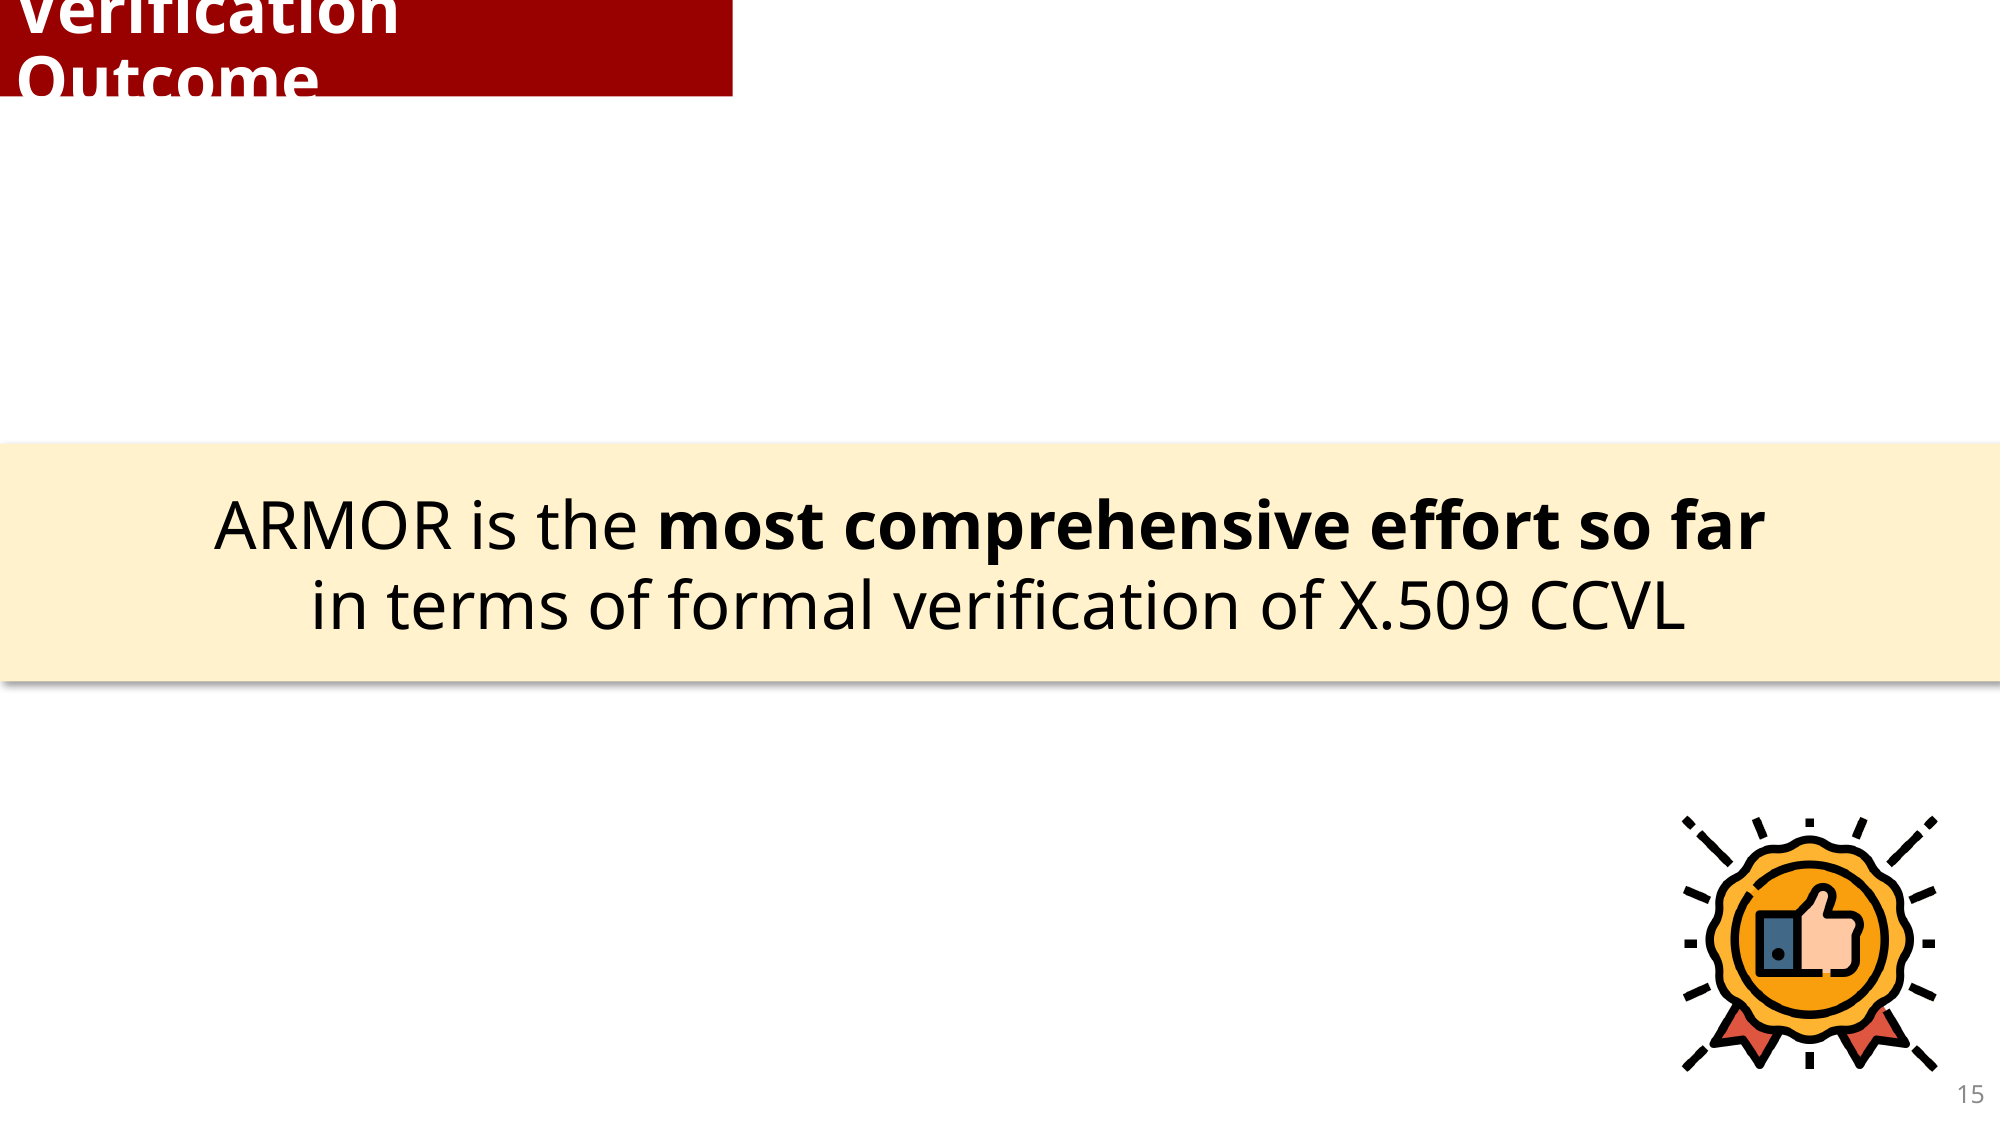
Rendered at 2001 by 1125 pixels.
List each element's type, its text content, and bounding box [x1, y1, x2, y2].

text_box ARMOR is the most comprehensive effort so far in terms of formal verification of X.509 CCVL [0, 443, 2000, 682]
slide_number 15 [1550, 1065, 2000, 1125]
picture [1676, 810, 1943, 1077]
text_box Verification Outcome [0, 0, 733, 97]
